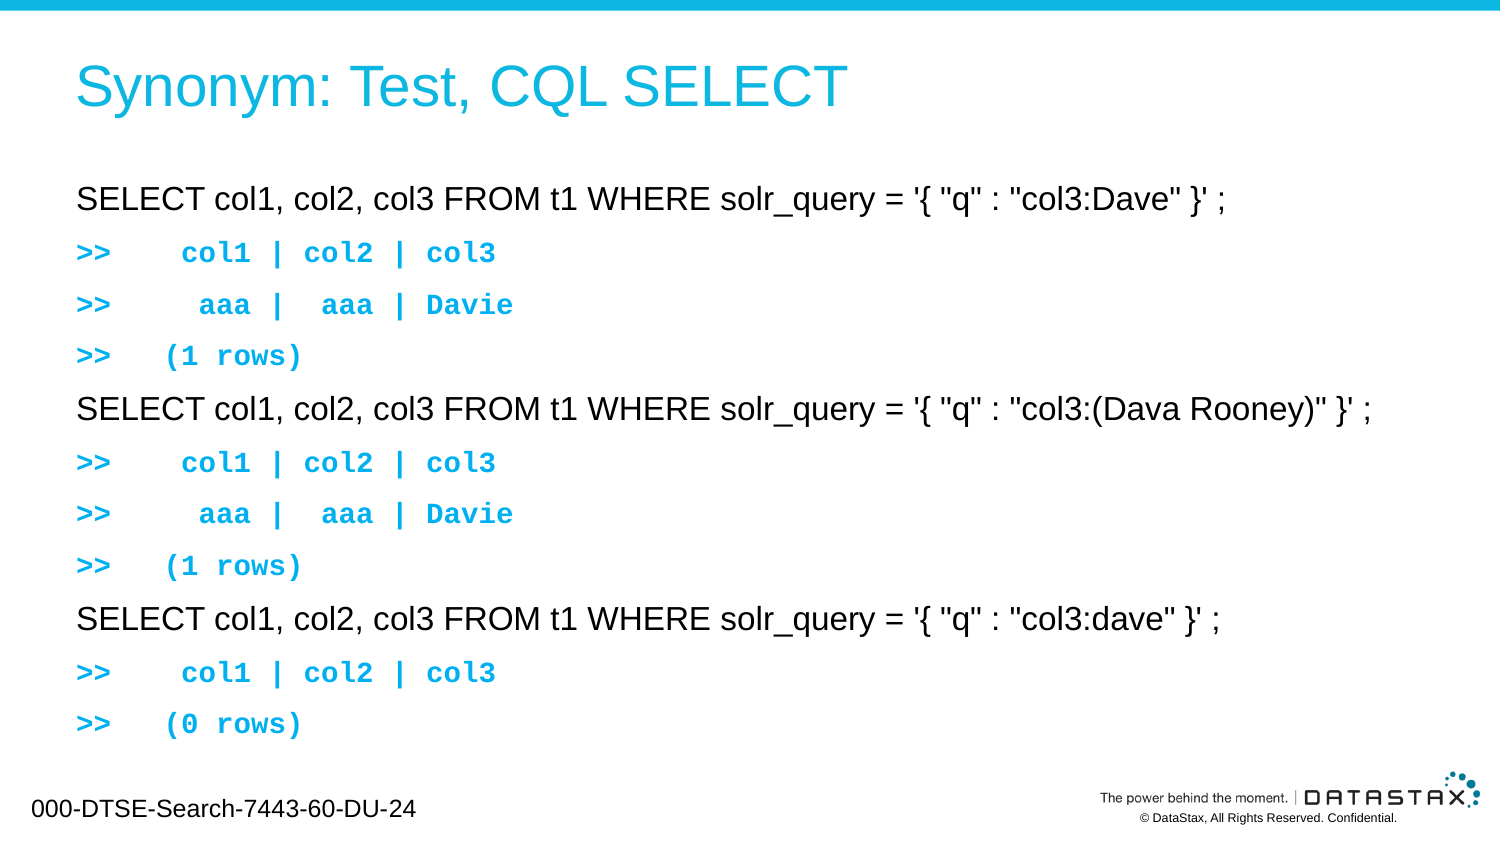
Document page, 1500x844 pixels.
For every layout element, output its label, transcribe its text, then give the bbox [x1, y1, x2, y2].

picture [1085, 756, 1495, 823]
title Synonym: Test, CQL SELECT [75, 44, 1425, 135]
slide_number 000-DTSE-Search-7443-60-DU-24 [16, 785, 720, 831]
slide_number © DataStax, All Rights Reserved. Confidential. [1125, 802, 1463, 834]
list SELECT col1, col2, col3 FROM t1 WHERE solr_query = '{ "q" : "col3:Dave" }' ; >> col1 | col2 | col3 >> aaa | aaa | Davie >> (1 rows) SELECT col1, col2, col3 FROM t1 WHERE solr_query = '{ "q" : "col3:(Dava Rooney)" }' ; >> col1 | col2 | col3 >> aaa | aaa | Davie >> (1 rows) SELECT col1, col2, col3 FROM t1 WHERE solr_query = '{ "q" : "col3:dave" }' ; >> col1 | col2 | col3 >> (0 rows) [75, 170, 1425, 752]
